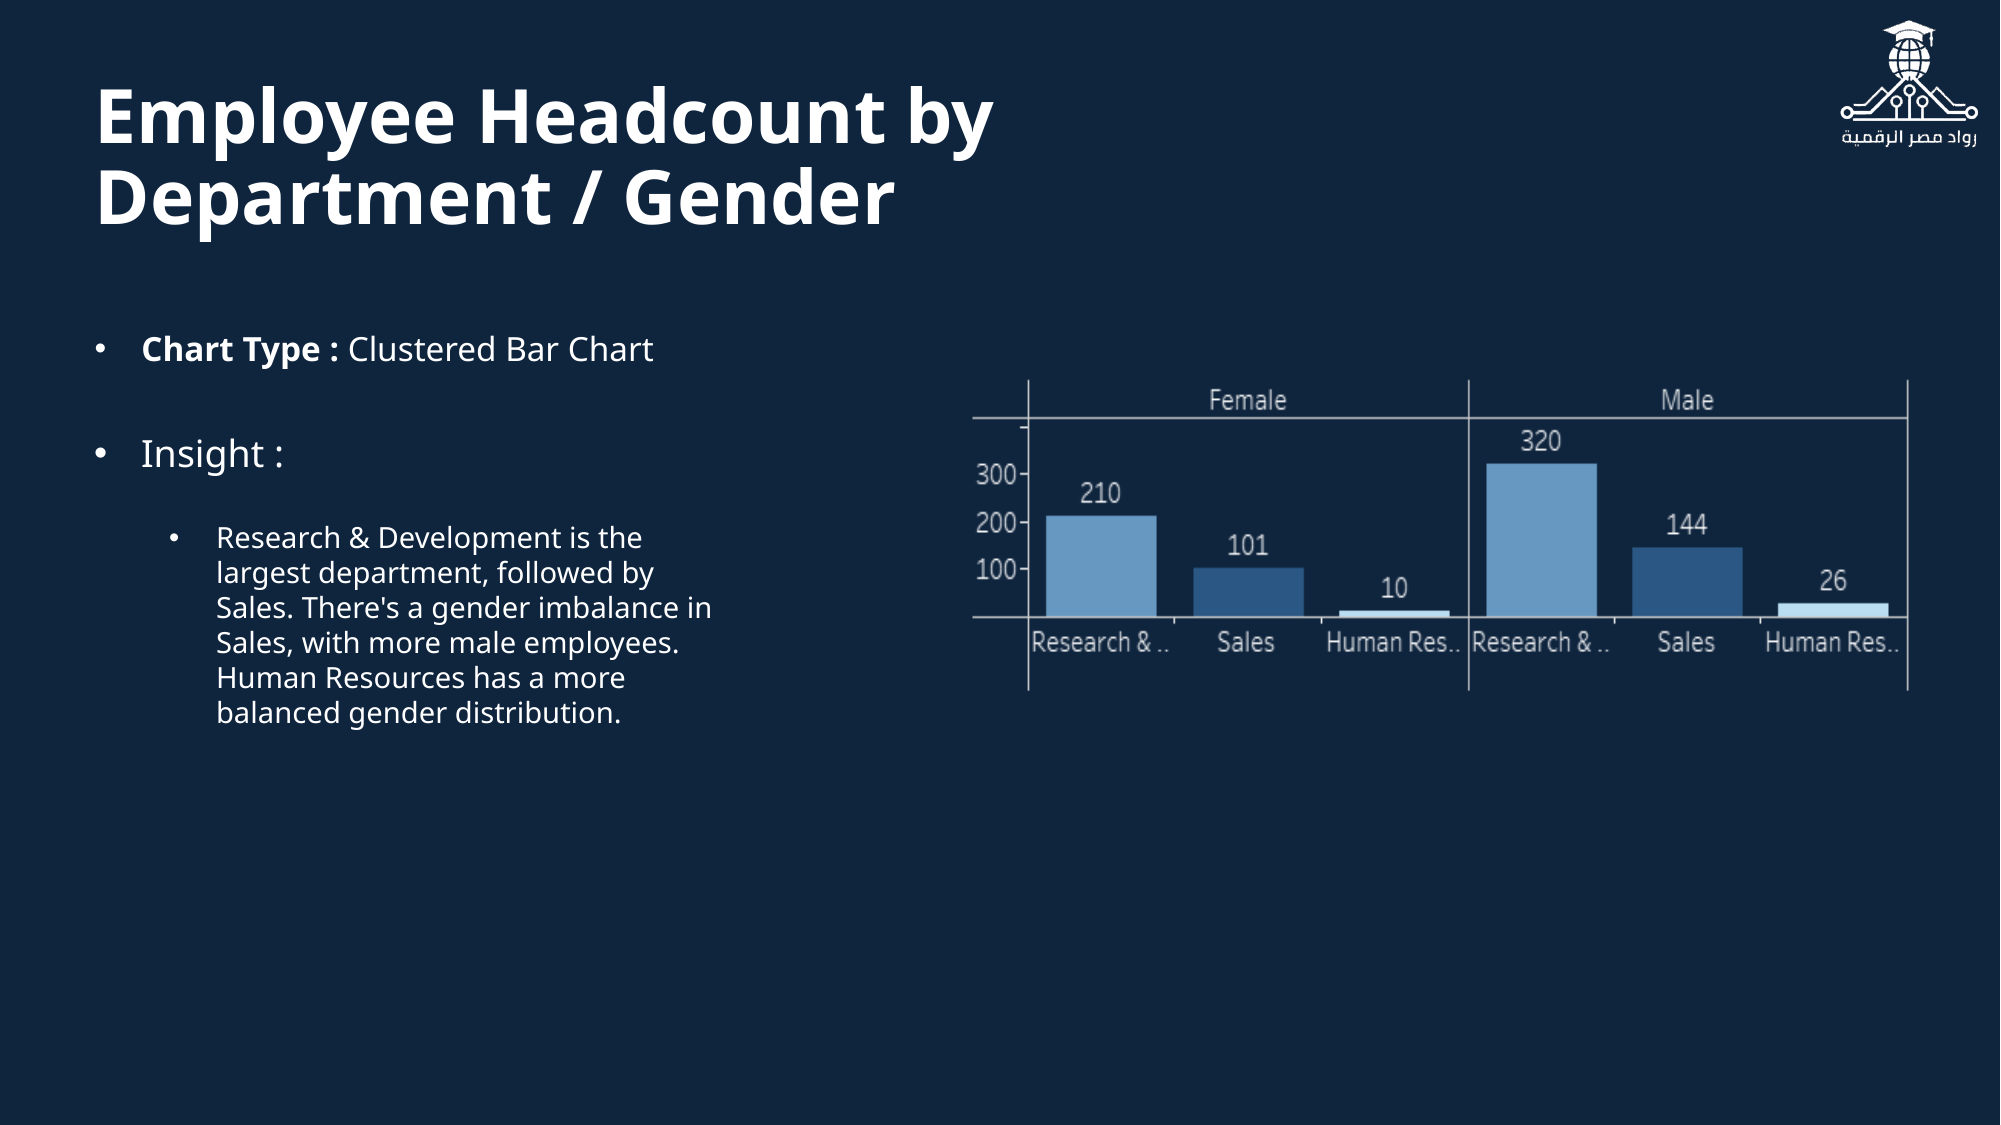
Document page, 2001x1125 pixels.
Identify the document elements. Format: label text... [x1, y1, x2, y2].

text_box Insight : Research & Development is the largest department, followed by Sales. There's a gender imbalance in Sales, with more male employees. Human Resources has a more balanced gender distribution. [79, 422, 744, 737]
picture [962, 358, 1921, 706]
list Chart Type : Clustered Bar Chart [79, 320, 724, 396]
picture [1815, 0, 2000, 184]
title Employee Headcount by Department / Gender [79, 51, 1318, 269]
